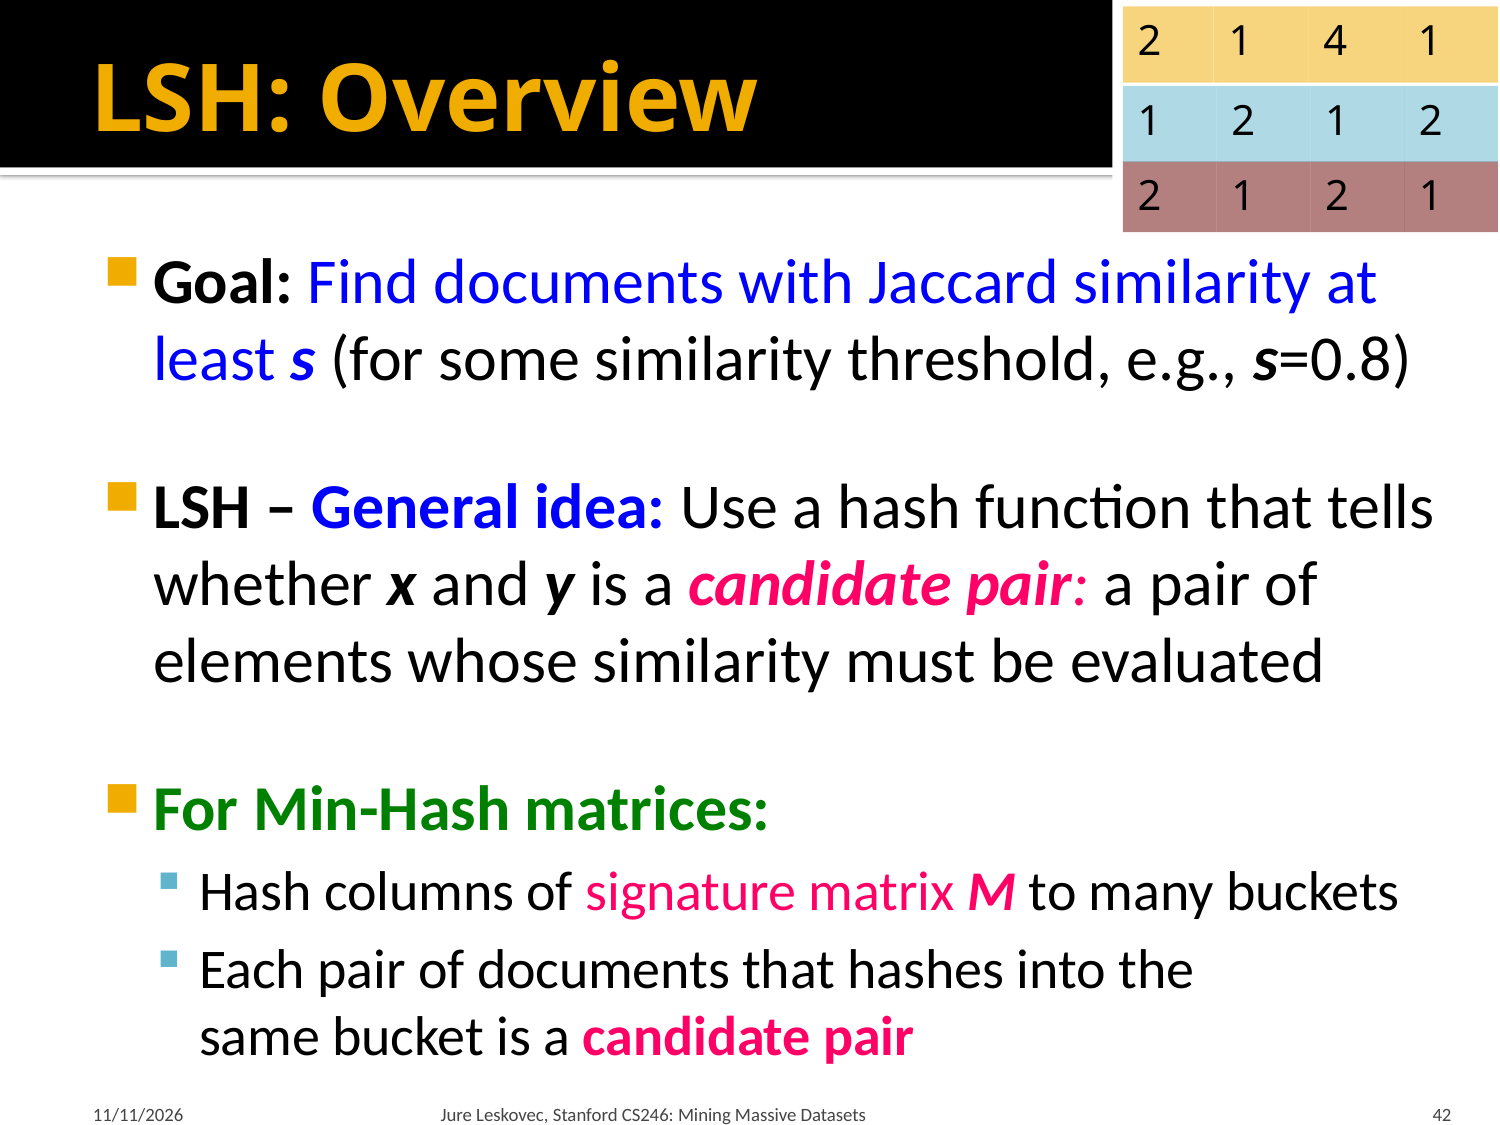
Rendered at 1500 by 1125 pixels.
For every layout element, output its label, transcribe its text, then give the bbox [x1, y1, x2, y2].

list Goal: Find documents with Jaccard similarity at least s (for some similarity threshold, e.g., s=0.8) LSH – General idea: Use a hash function that tells whether x and y is a candidate pair: a pair of elements whose similarity must be evaluated For Min-Hash matrices: Hash columns of signature matrix M to many buckets Each pair of documents that hashes into the same bucket is a candidate pair [75, 224, 1500, 1075]
footer Jure Leskovec, Stanford CS246: Mining Massive Datasets [433, 1080, 1337, 1125]
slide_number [75, 1080, 425, 1125]
title LSH: Overview [75, 12, 1108, 175]
slide_number 42 [1345, 1080, 1467, 1125]
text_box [1119, 6, 1498, 233]
text_box [1108, 0, 1500, 241]
